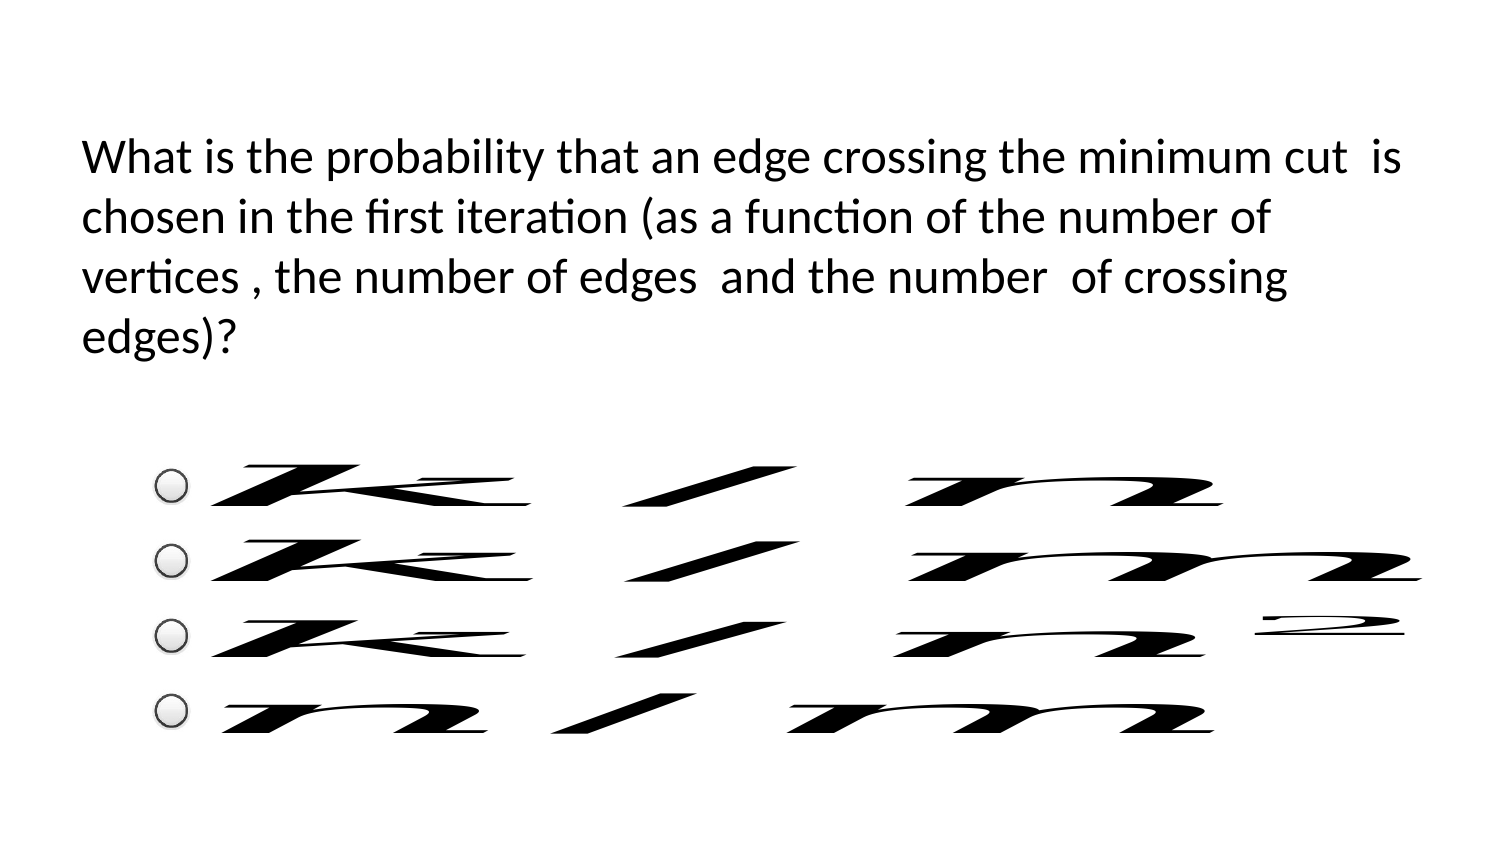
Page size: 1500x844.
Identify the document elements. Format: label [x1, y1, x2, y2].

picture [150, 464, 192, 507]
picture [150, 539, 192, 582]
picture [150, 614, 192, 657]
picture [150, 689, 192, 732]
